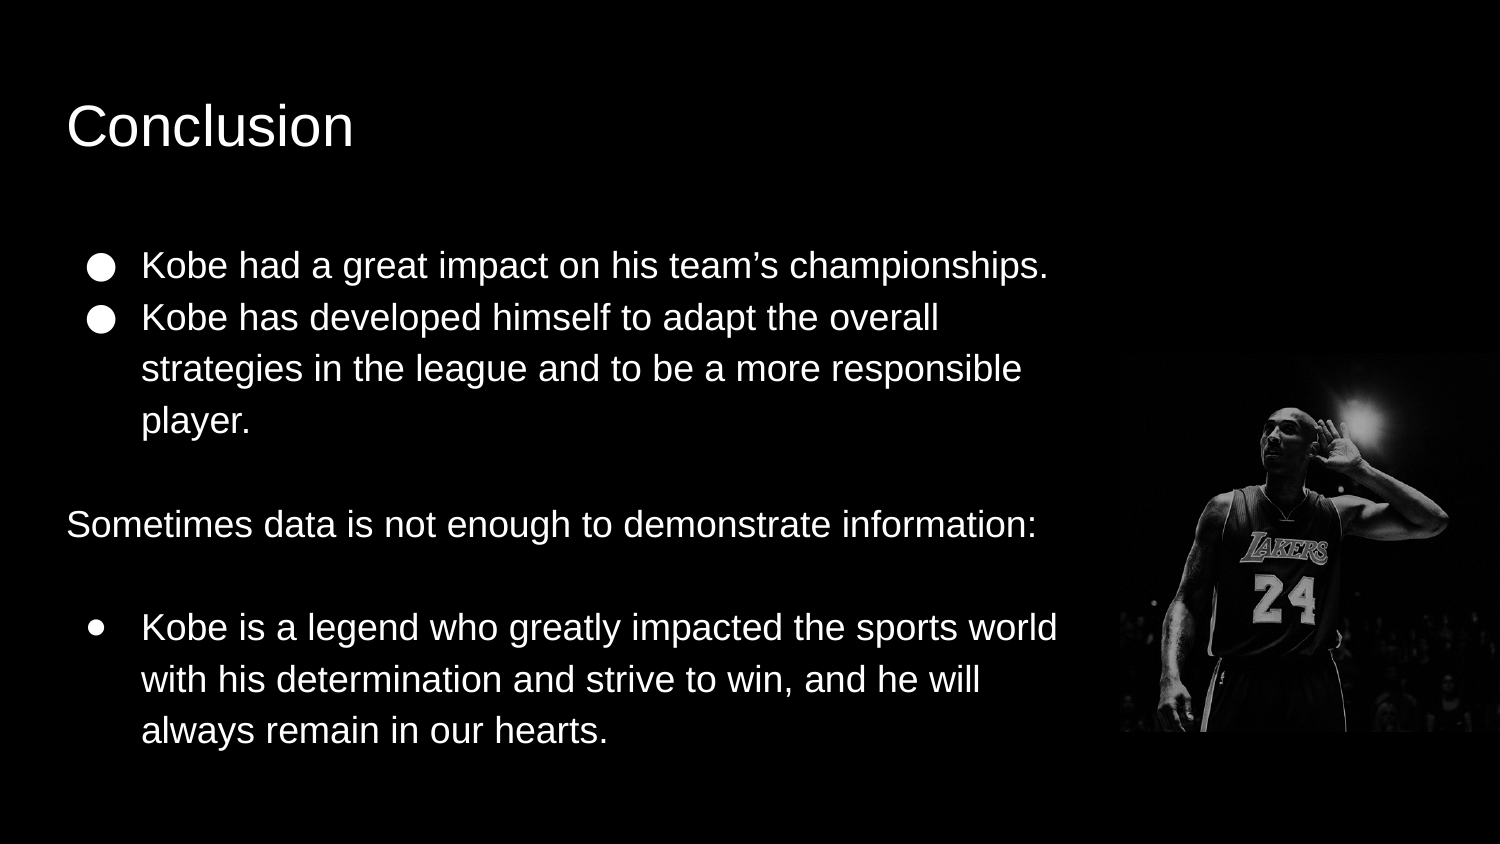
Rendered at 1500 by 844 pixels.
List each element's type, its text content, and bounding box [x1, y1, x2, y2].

picture [1119, 353, 1500, 733]
list Kobe had a great impact on his team’s championships. Kobe has developed himself to adapt the overall strategies in the league and to be a more responsible player. Sometimes data is not enough to demonstrate information: Kobe is a legend who greatly impacted the sports world with his determination and strive to win, and he will always remain in our hearts. [51, 174, 1120, 771]
title Conclusion [51, 72, 1449, 167]
